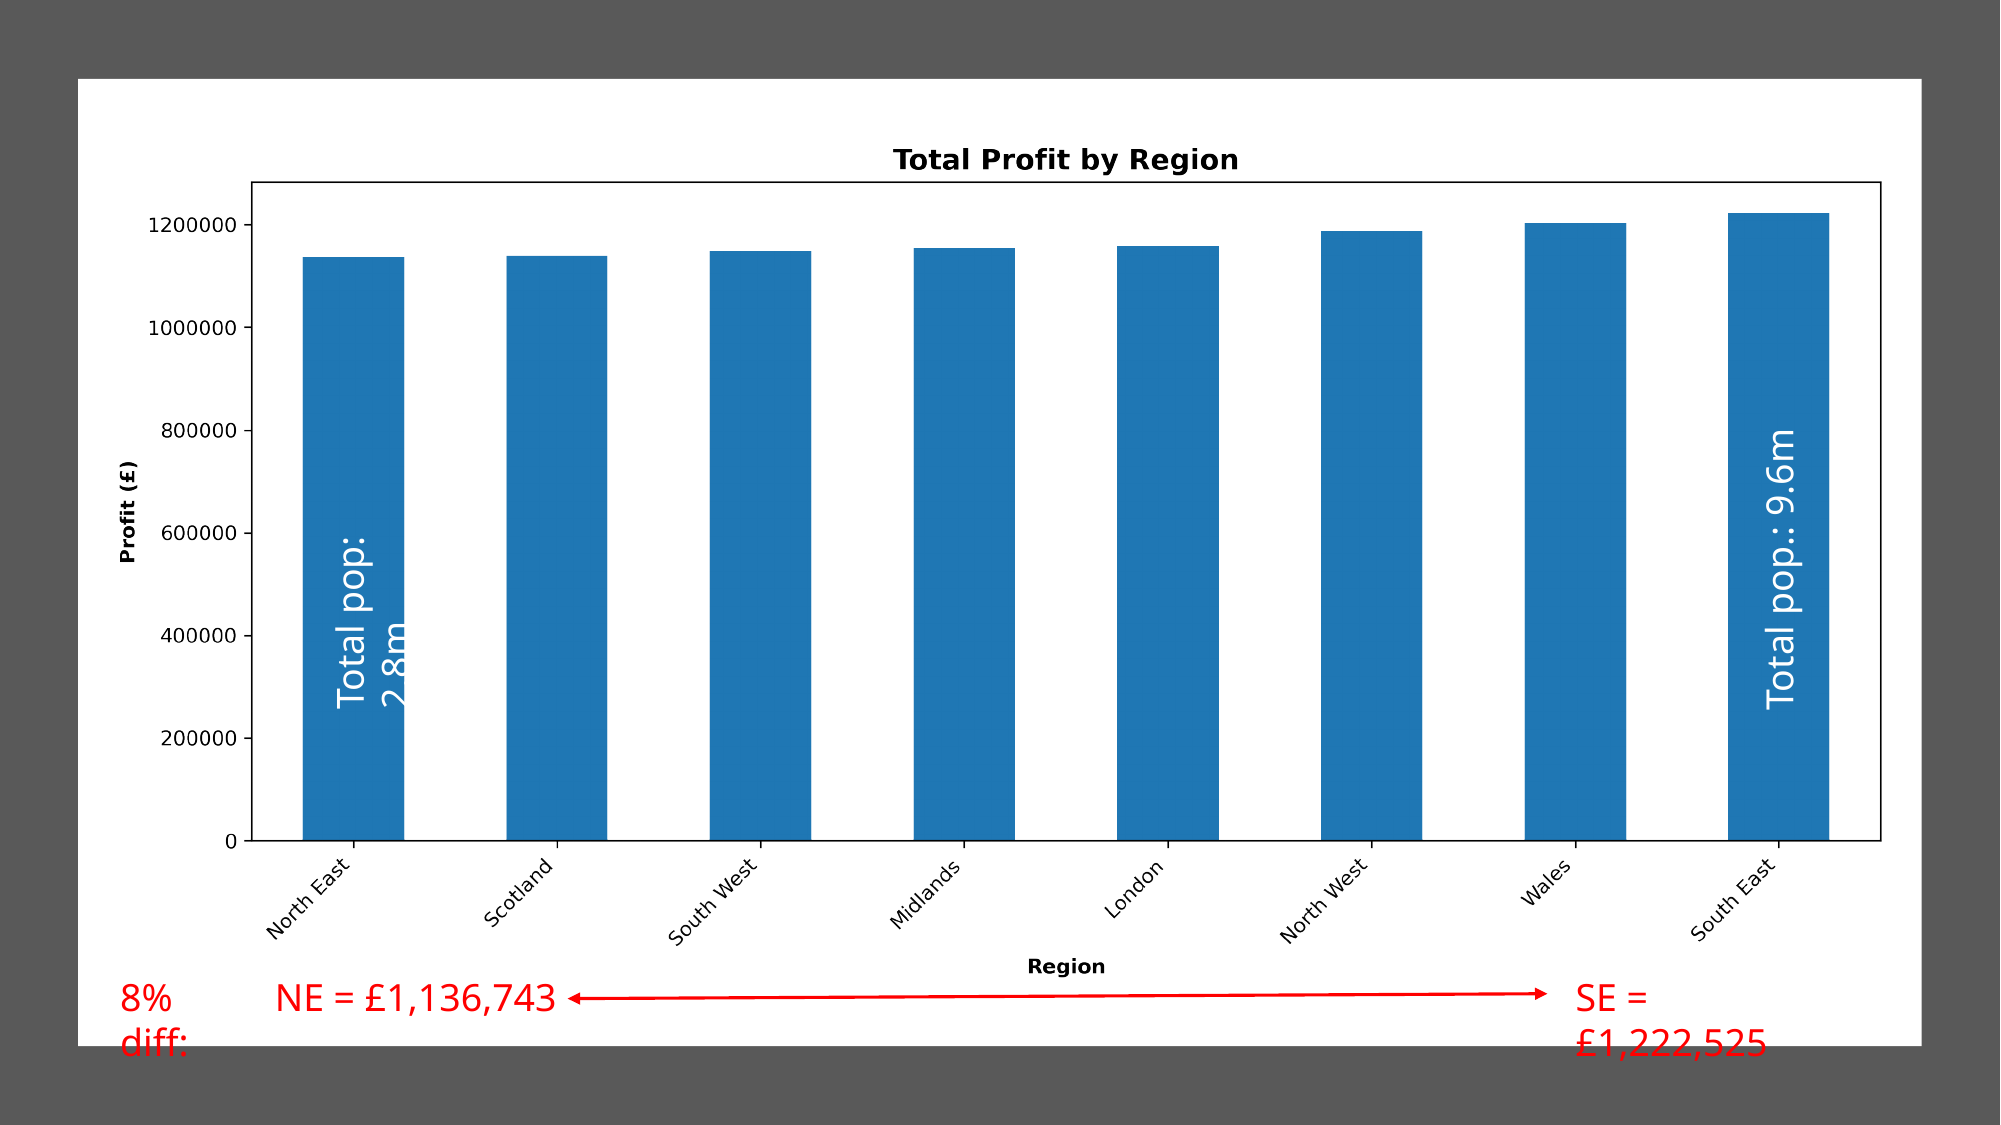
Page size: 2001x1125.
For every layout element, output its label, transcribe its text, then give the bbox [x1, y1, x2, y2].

text_box [77, 77, 1923, 1048]
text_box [567, 993, 1548, 1000]
text_box NE = £1,136,743 [261, 993, 655, 1027]
text_box [0, 0, 2000, 1125]
text_box SE = £1,222,525 [1560, 993, 1854, 1072]
picture [104, 132, 1895, 993]
text_box 8% diff: [105, 993, 261, 1072]
